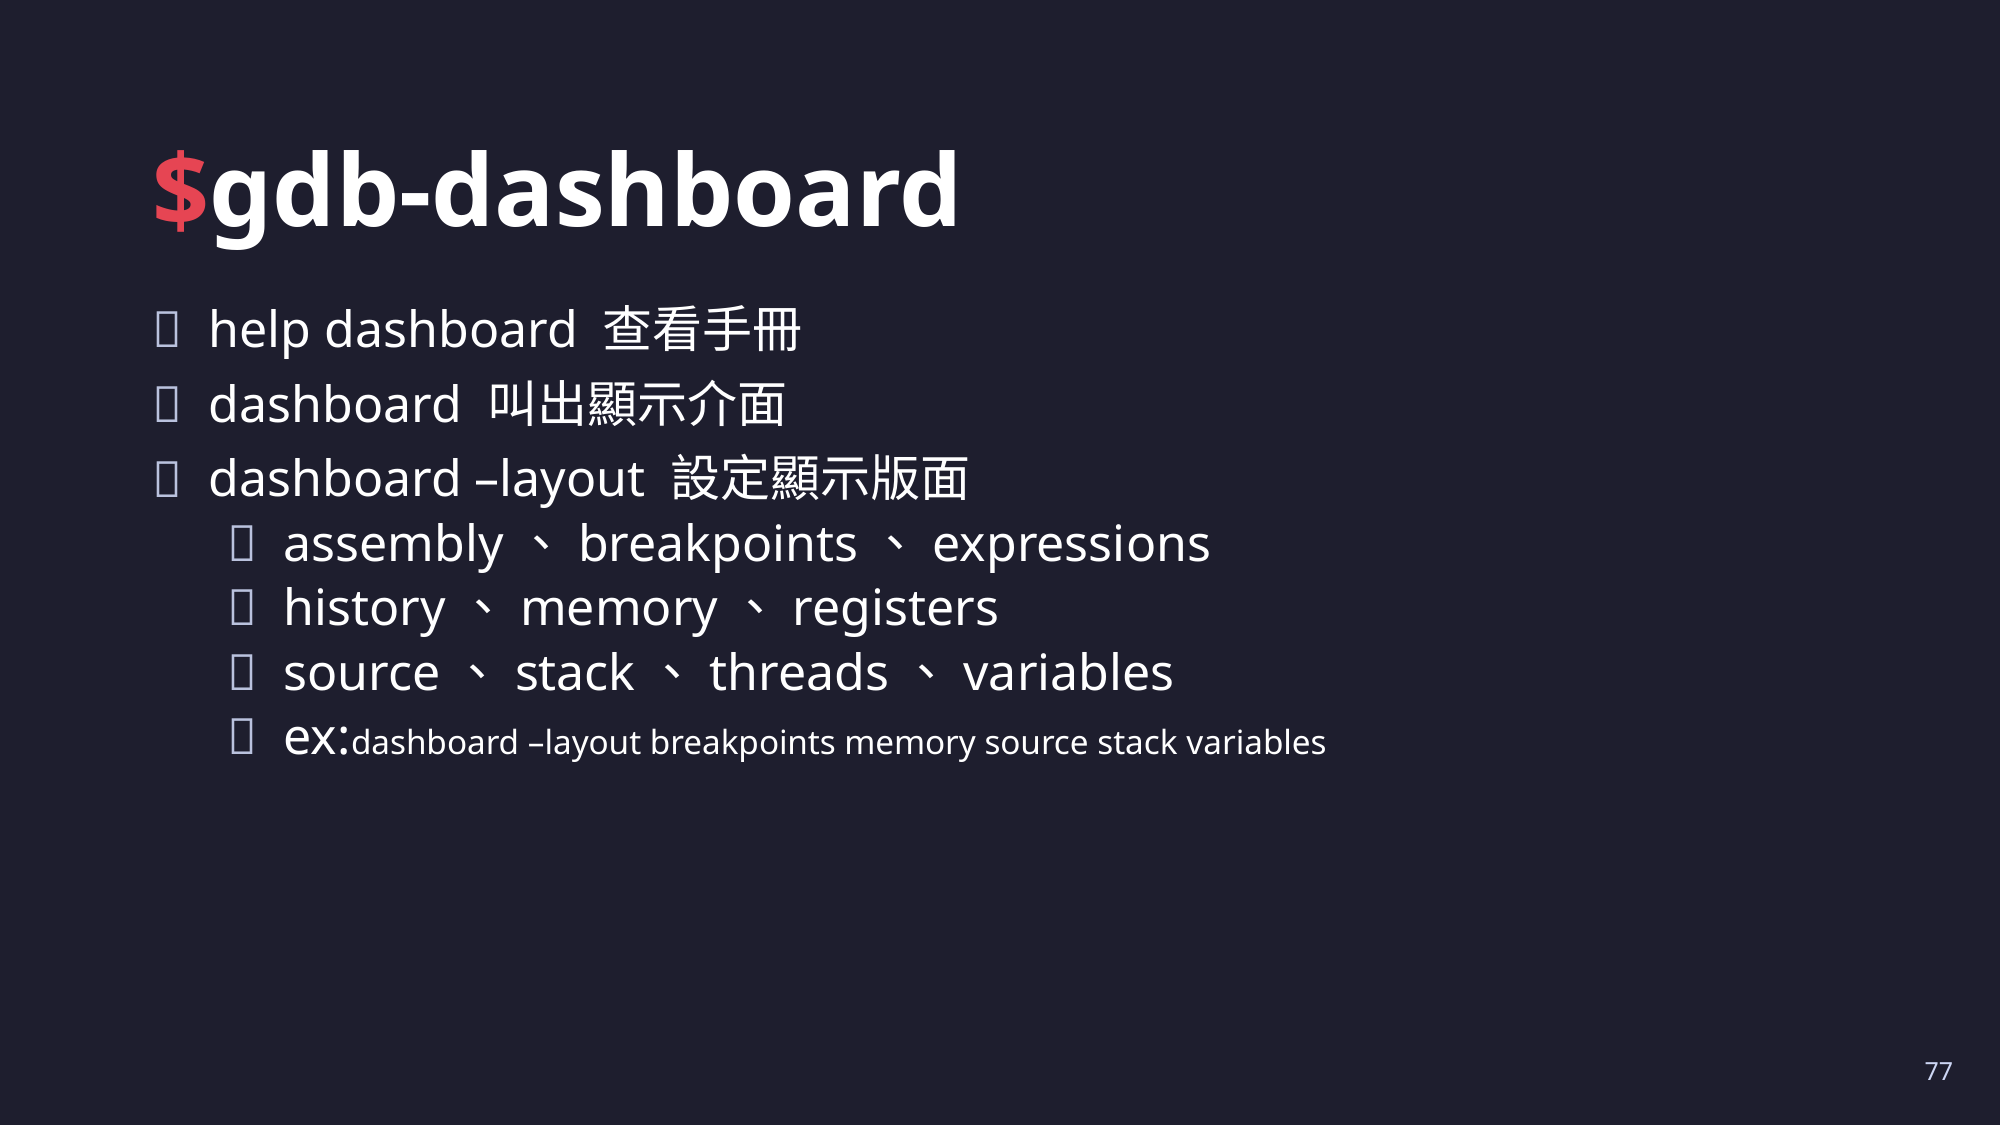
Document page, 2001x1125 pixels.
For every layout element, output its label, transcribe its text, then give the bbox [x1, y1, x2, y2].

list help dashboard 查看手冊 dashboard 叫出顯示介面 dashboard –layout 設定顯示版面 assembly、breakpoints、expressions history、memory、registers source、stack、threads、variables ex:dashboard –layout breakpoints memory source stack variables [137, 296, 1863, 1014]
slide_number 77 [1518, 1042, 1969, 1103]
title $gdb-dashboard [137, 117, 1863, 271]
